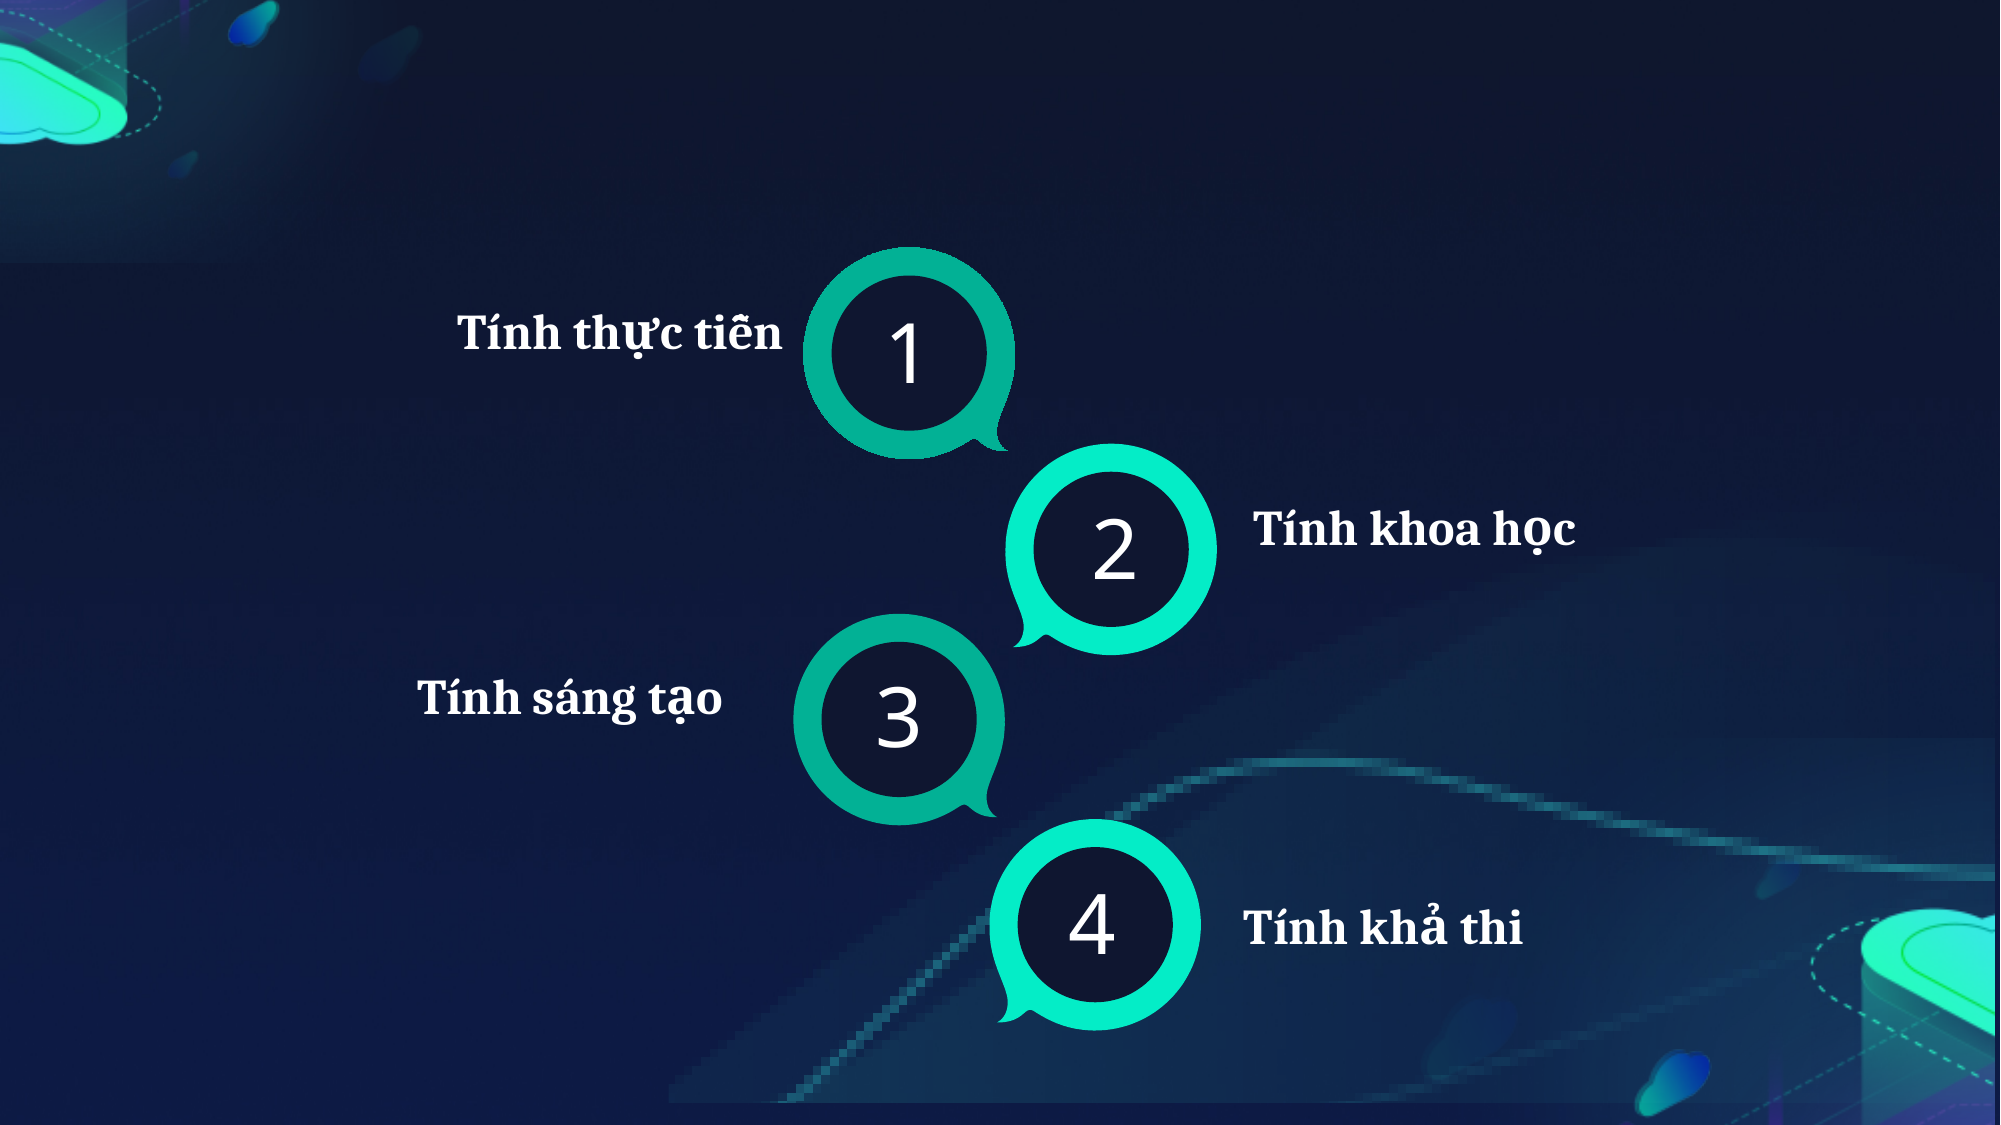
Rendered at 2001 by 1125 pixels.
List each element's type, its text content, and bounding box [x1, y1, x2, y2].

text_box Tính khả thi [1229, 886, 1581, 962]
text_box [793, 613, 1005, 826]
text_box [989, 819, 1201, 1031]
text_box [1005, 443, 1217, 656]
picture [0, 0, 2000, 1125]
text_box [803, 247, 1015, 459]
text_box Tính khoa học [1238, 488, 1599, 564]
text_box Tính sáng tạo [402, 656, 774, 732]
text_box Tính thực tiễn [443, 292, 803, 368]
